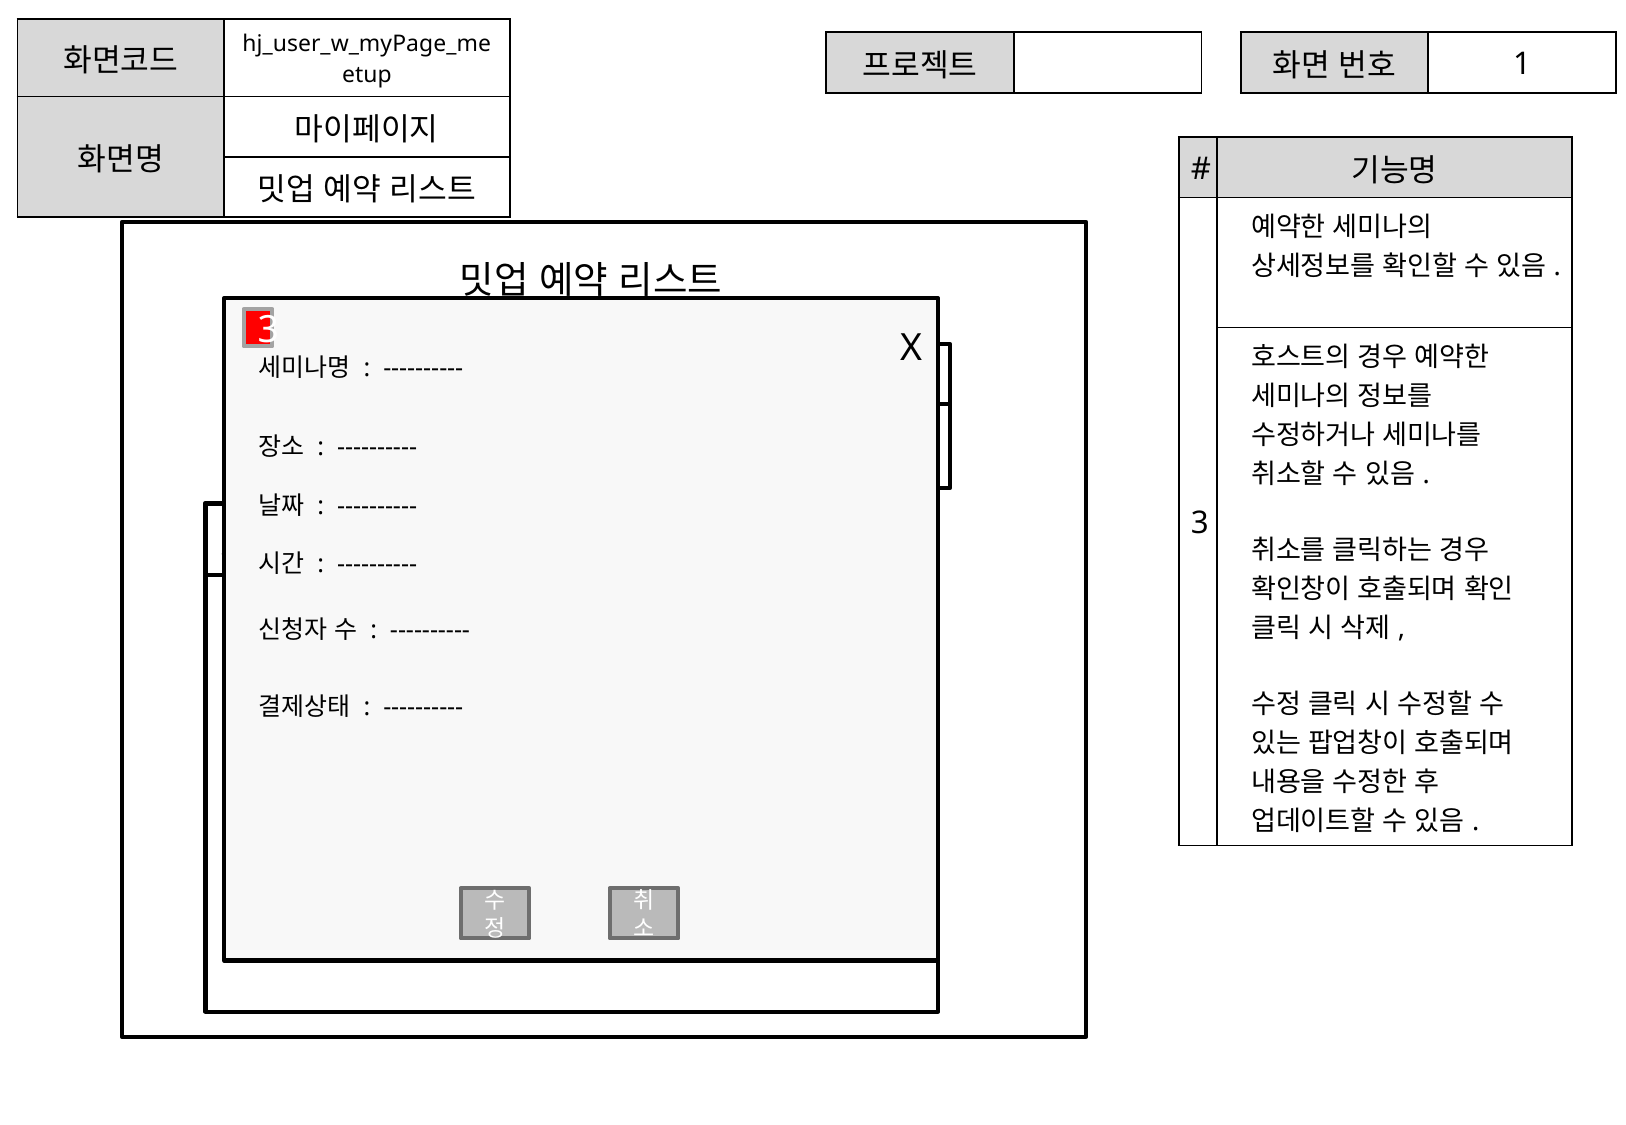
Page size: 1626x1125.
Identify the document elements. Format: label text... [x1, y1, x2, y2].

table_header 화면 번호 [1242, 33, 1427, 92]
table_header [1015, 33, 1201, 92]
text_box 밋업 예약 리스트 [445, 248, 763, 296]
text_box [744, 343, 951, 405]
table_header 프로젝트 [827, 33, 1013, 92]
table_header # [1180, 138, 1216, 197]
table_cell 예약한 세미나의 상세정보를 확인할 수 있음. [1218, 198, 1571, 327]
table_header 1 [1429, 33, 1615, 92]
text_box [222, 296, 940, 963]
text_box 세미나명 장소 날짜 시간 신청자 수 결제상태 [203, 502, 222, 577]
text_box 신청자 수 : ---------- [243, 606, 581, 652]
text_box 주최 참여 [940, 410, 952, 490]
text_box 시간 : ---------- [243, 539, 581, 585]
table_header hj_user_w_myPage_meetup [225, 20, 509, 96]
table_cell 화면명 [18, 97, 223, 216]
text_box 날짜 : ---------- [243, 481, 581, 527]
table_header 화면코드 [18, 20, 223, 96]
text_box [120, 220, 1088, 1039]
text_box 장소 : ---------- [243, 423, 581, 469]
text_box 3 [242, 307, 274, 348]
table_cell 호스트의 경우 예약한 세미나의 정보를 수정하거나 세미나를 취소할 수 있음. 취소를 클릭하는 경우 확인창이 호출되며 확인 클릭 시 삭제, 수정 클릭 시 수정할 수 있는 팝업창이 호출되며 내용을 수정한 후 업데이트할 수 있음. [1218, 328, 1571, 845]
text_box [203, 577, 940, 1014]
table_header 기능명 [1218, 138, 1571, 197]
text_box 결제상태 : ---------- [243, 683, 581, 728]
text_box 세미나명 : ---------- [243, 343, 581, 389]
table_cell 마이페이지 [225, 97, 509, 156]
text_box X [885, 315, 924, 342]
table_cell 3 [1180, 198, 1216, 845]
text_box 취소 [608, 886, 680, 940]
table_cell 밋업 예약 리스트 [225, 158, 509, 216]
text_box 수정 [459, 886, 531, 940]
